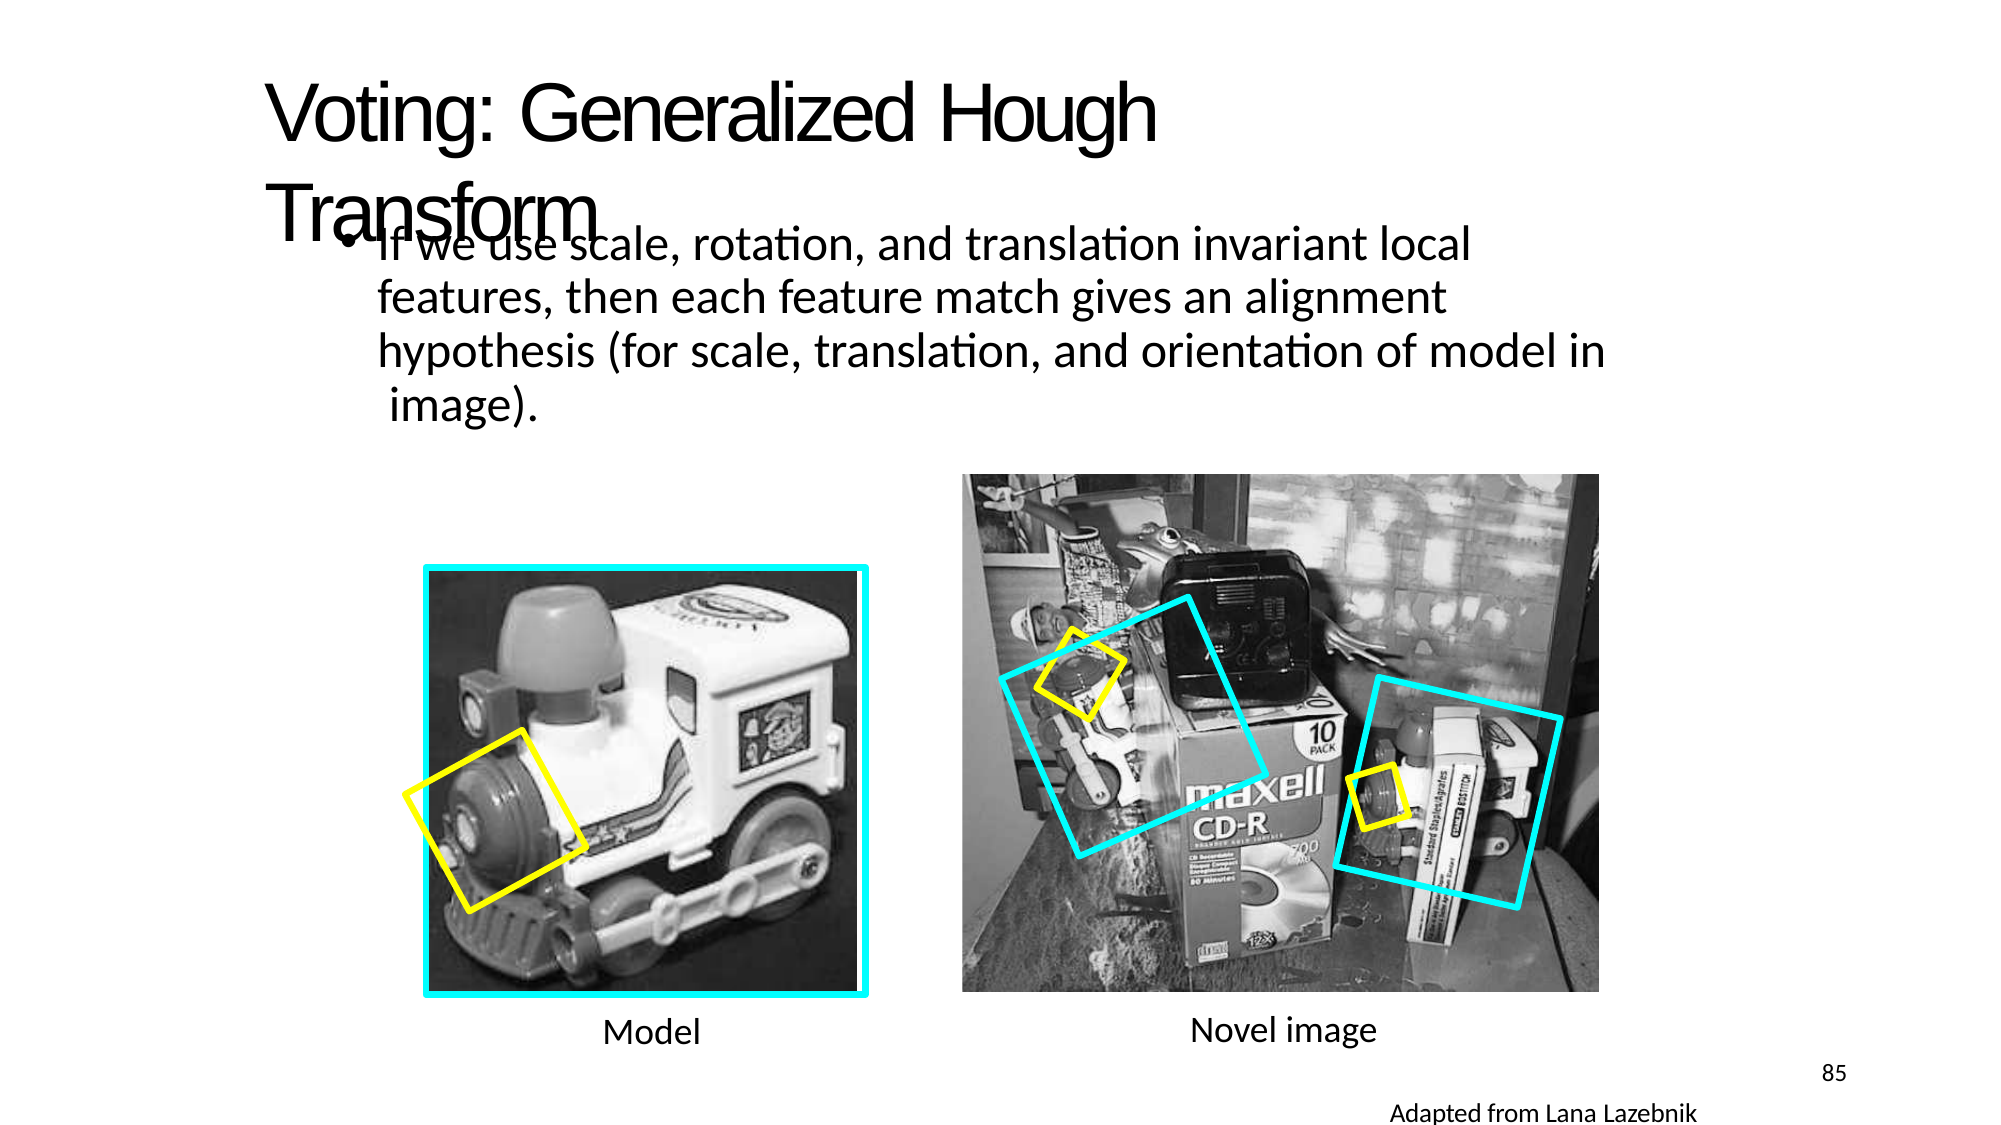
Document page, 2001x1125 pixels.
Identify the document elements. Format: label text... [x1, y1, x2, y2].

text_box Model [600, 1014, 704, 1053]
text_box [962, 474, 1600, 992]
text_box Adapted from Lana Lazebnik [1388, 1100, 1705, 1125]
text_box 85 [1819, 1060, 1850, 1087]
text_box Novel image [1188, 1012, 1382, 1051]
text_box If we use scale, rotation, and translation invariant local features, then each feature match gives an alignment hypothesis (for scale, translation, and orientation of model in image). [337, 208, 1618, 433]
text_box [401, 564, 869, 999]
title Voting: Generalized Hough Transform [262, 56, 1512, 259]
